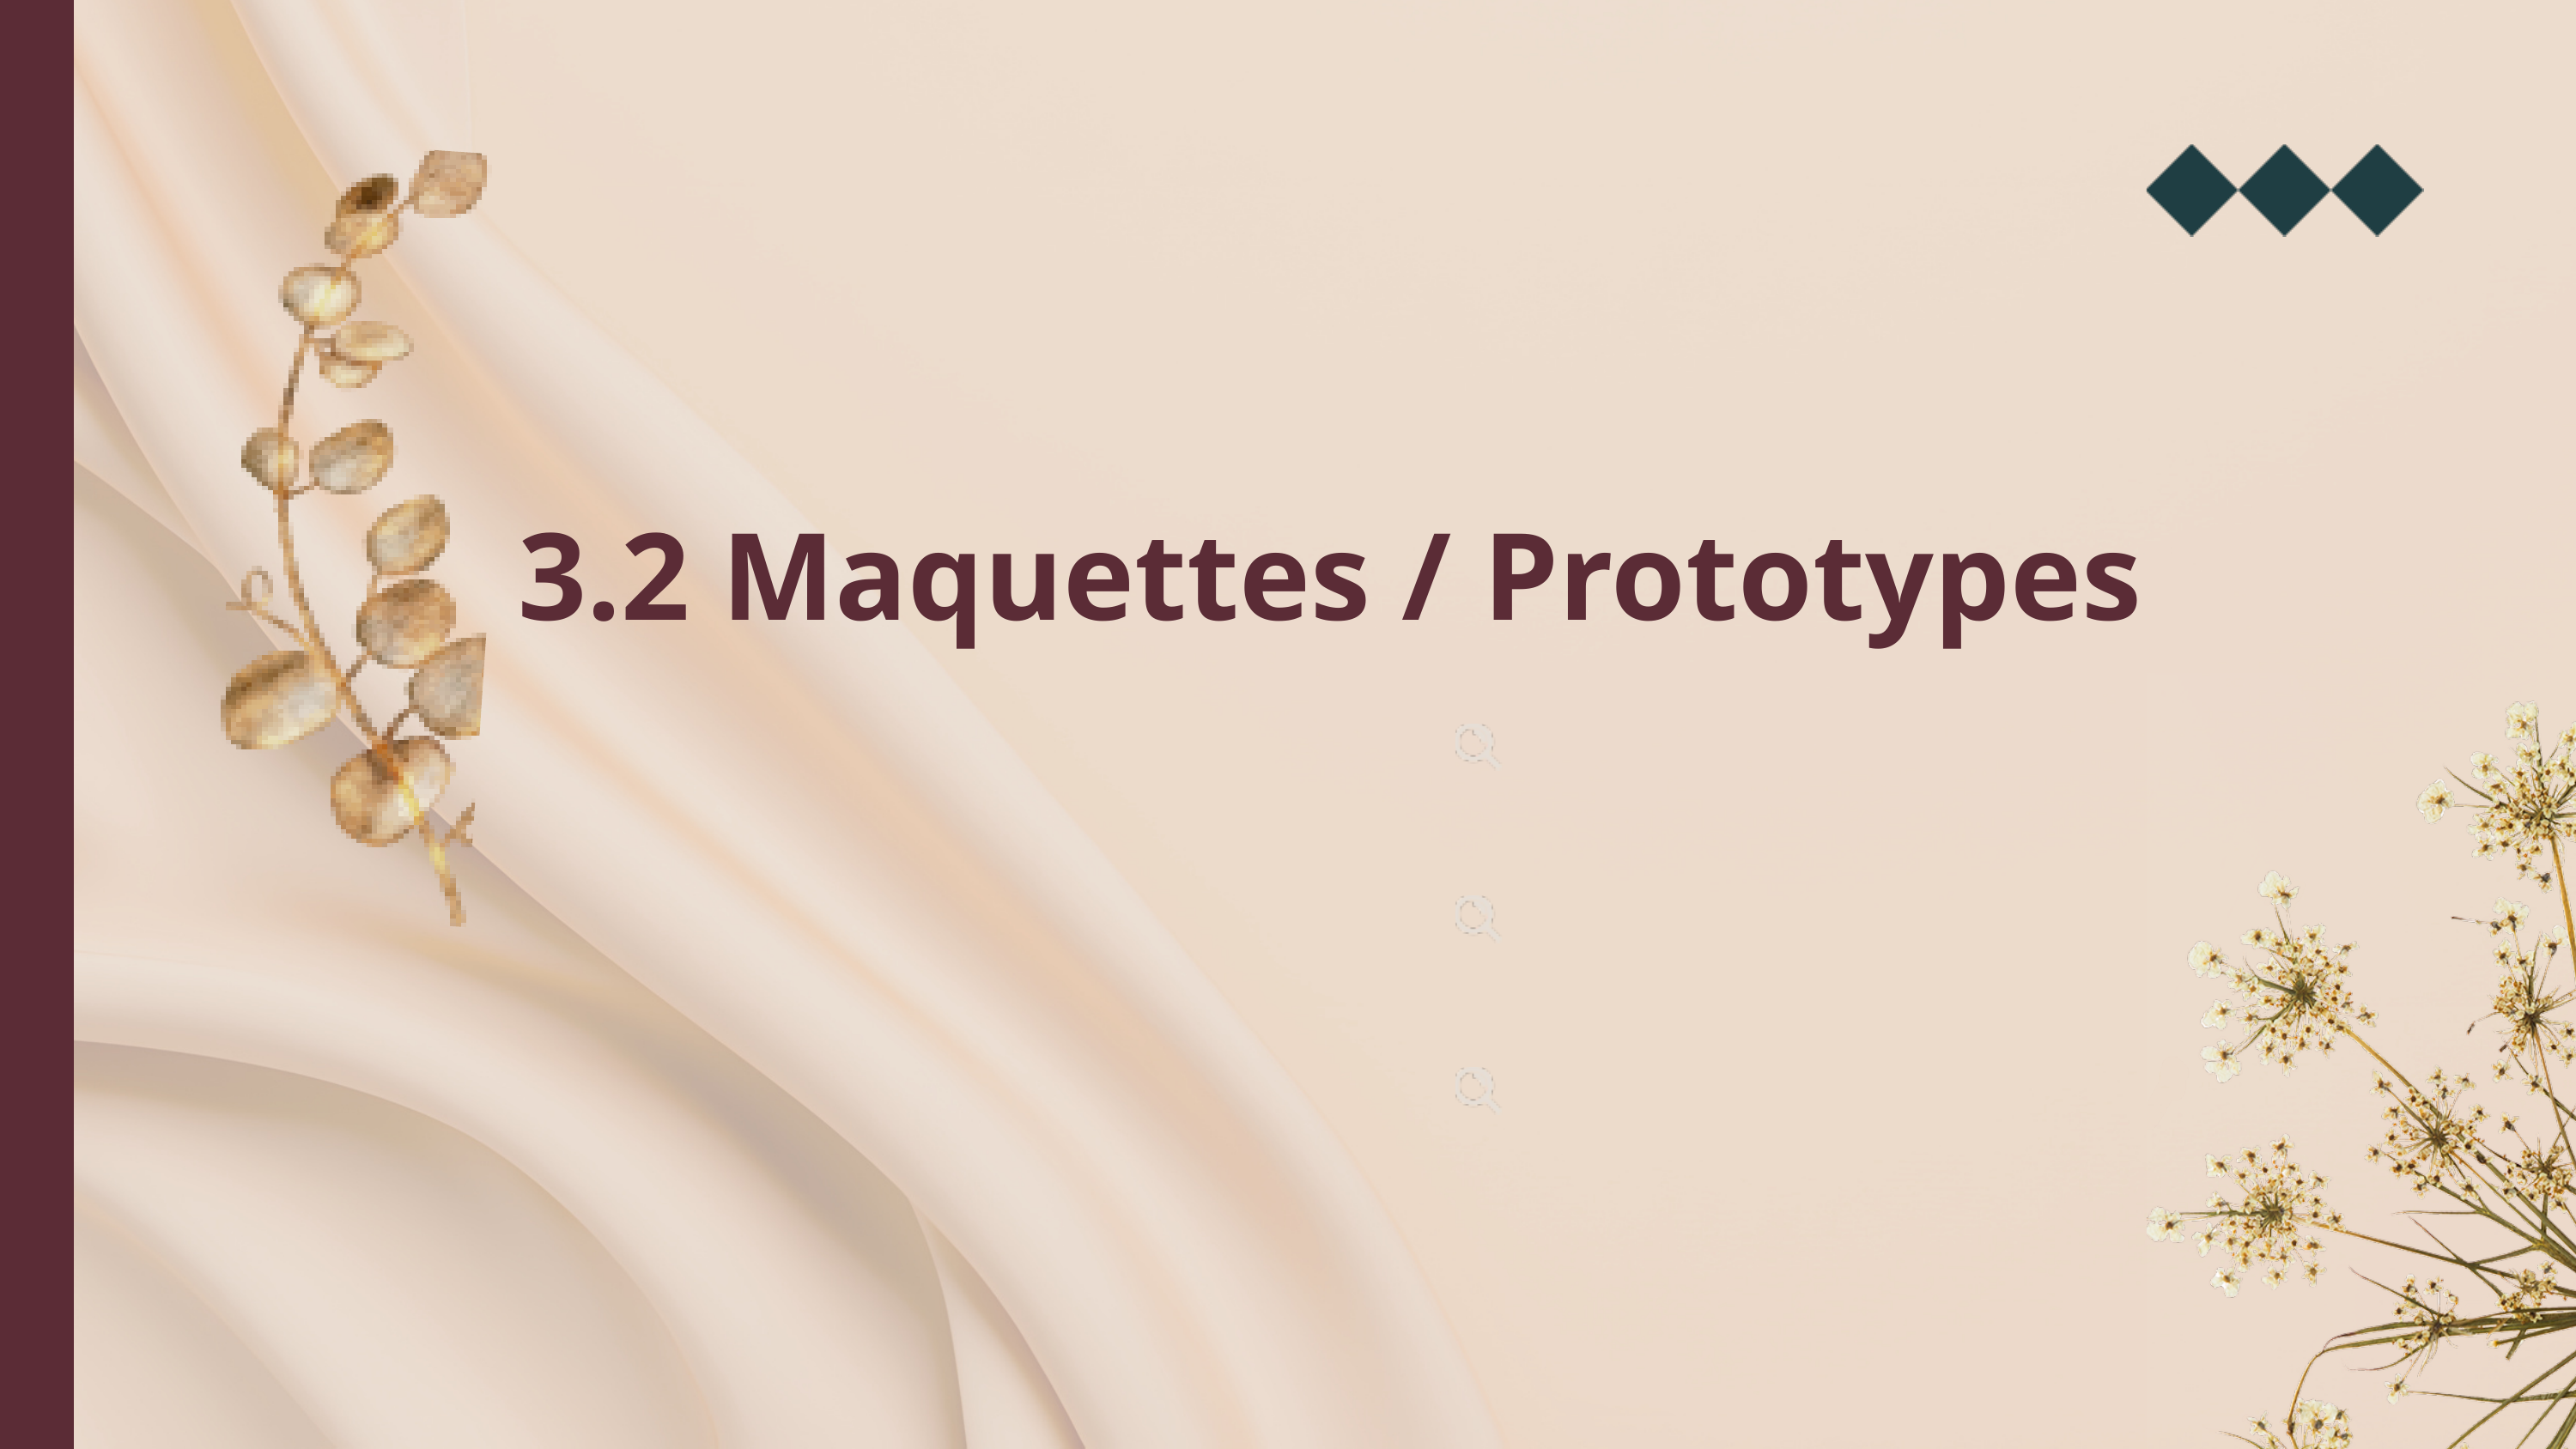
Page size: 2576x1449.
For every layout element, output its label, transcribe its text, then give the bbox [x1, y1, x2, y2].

text_box [80, 0, 2576, 1449]
text_box [1455, 765, 1503, 772]
text_box [2146, 144, 2424, 237]
text_box [205, 138, 519, 928]
text_box 3.2 Maquettes / Prototypes [518, 523, 2268, 765]
text_box [2146, 673, 2576, 1449]
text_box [0, 0, 74, 1449]
text_box [1455, 1067, 1503, 1115]
text_box [1455, 895, 1503, 943]
